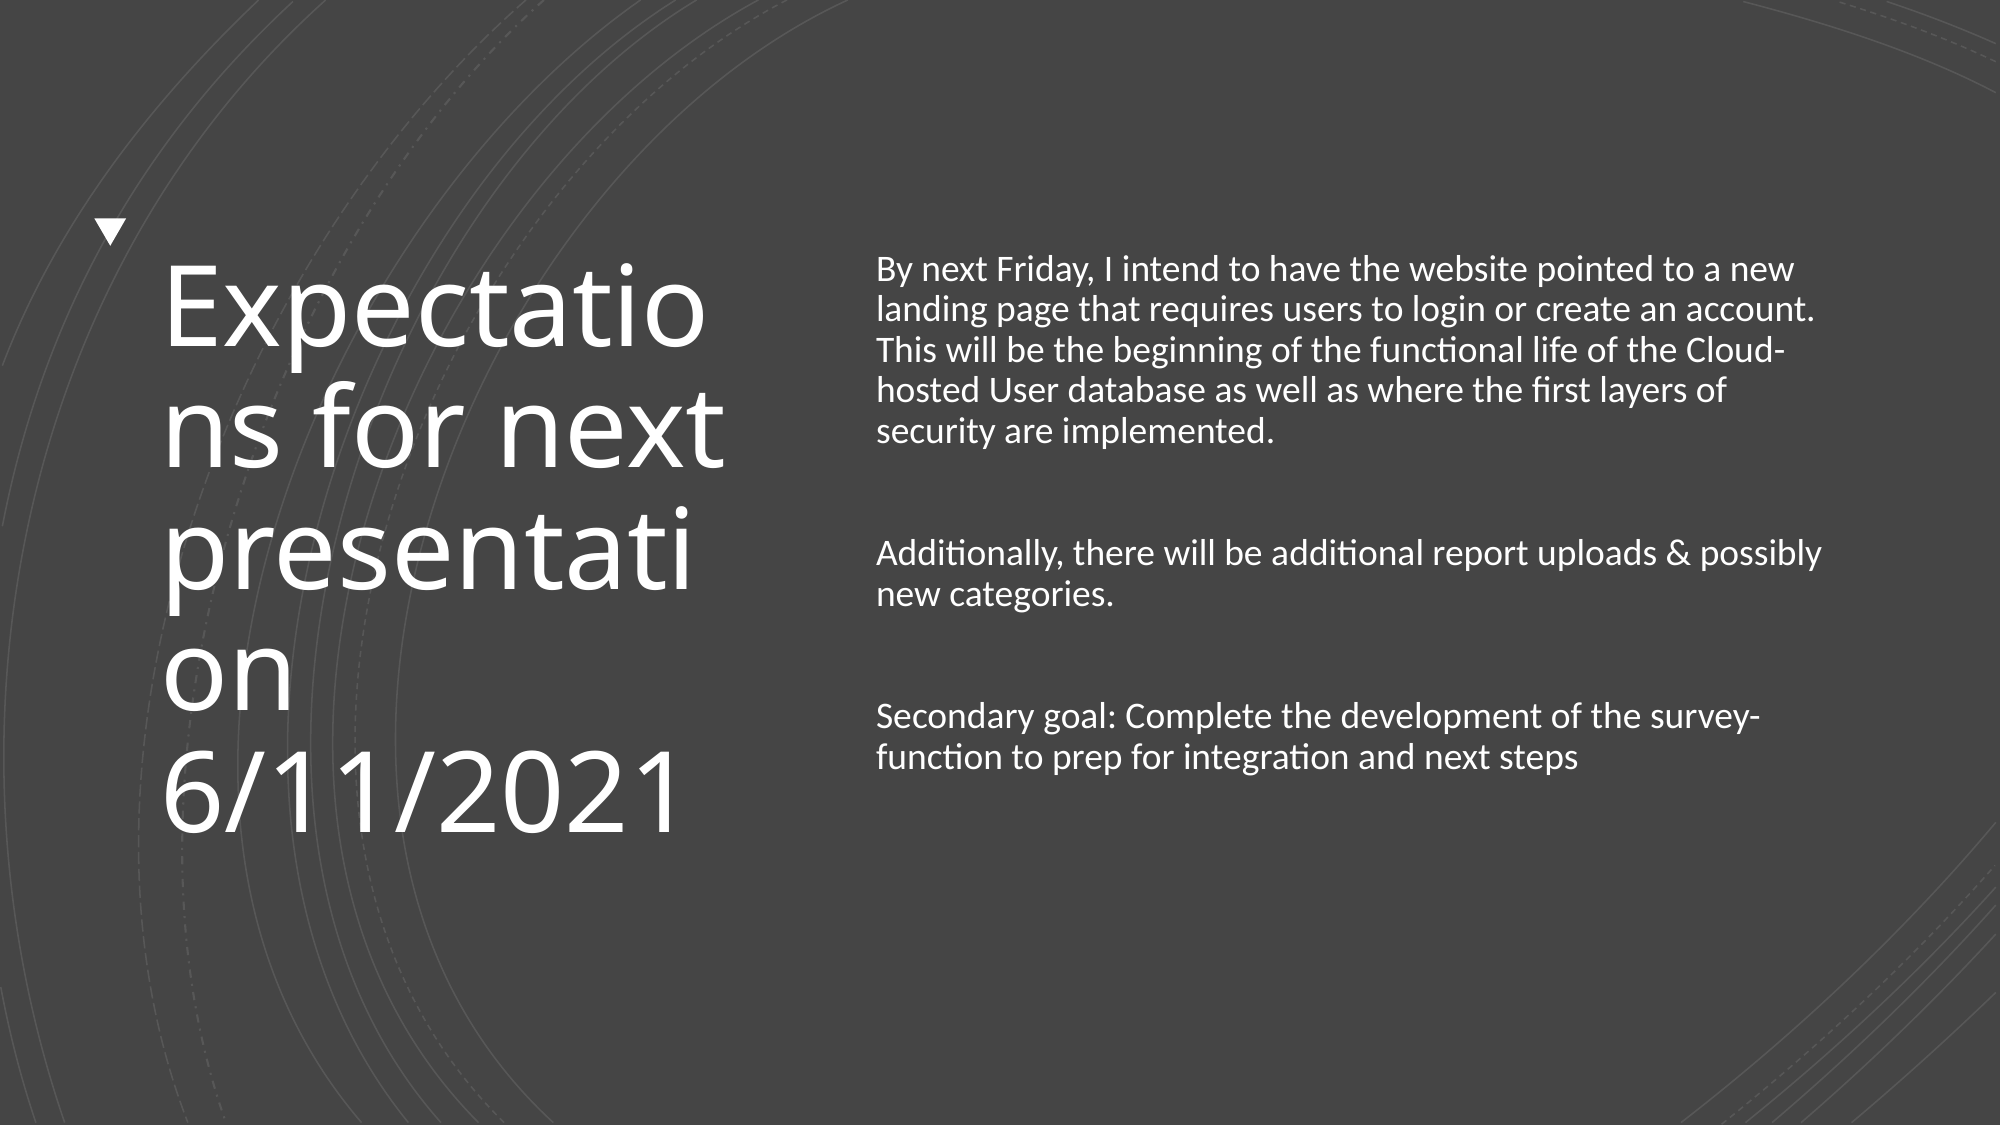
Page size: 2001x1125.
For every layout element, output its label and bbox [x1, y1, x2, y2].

text_box [0, 0, 1996, 1125]
